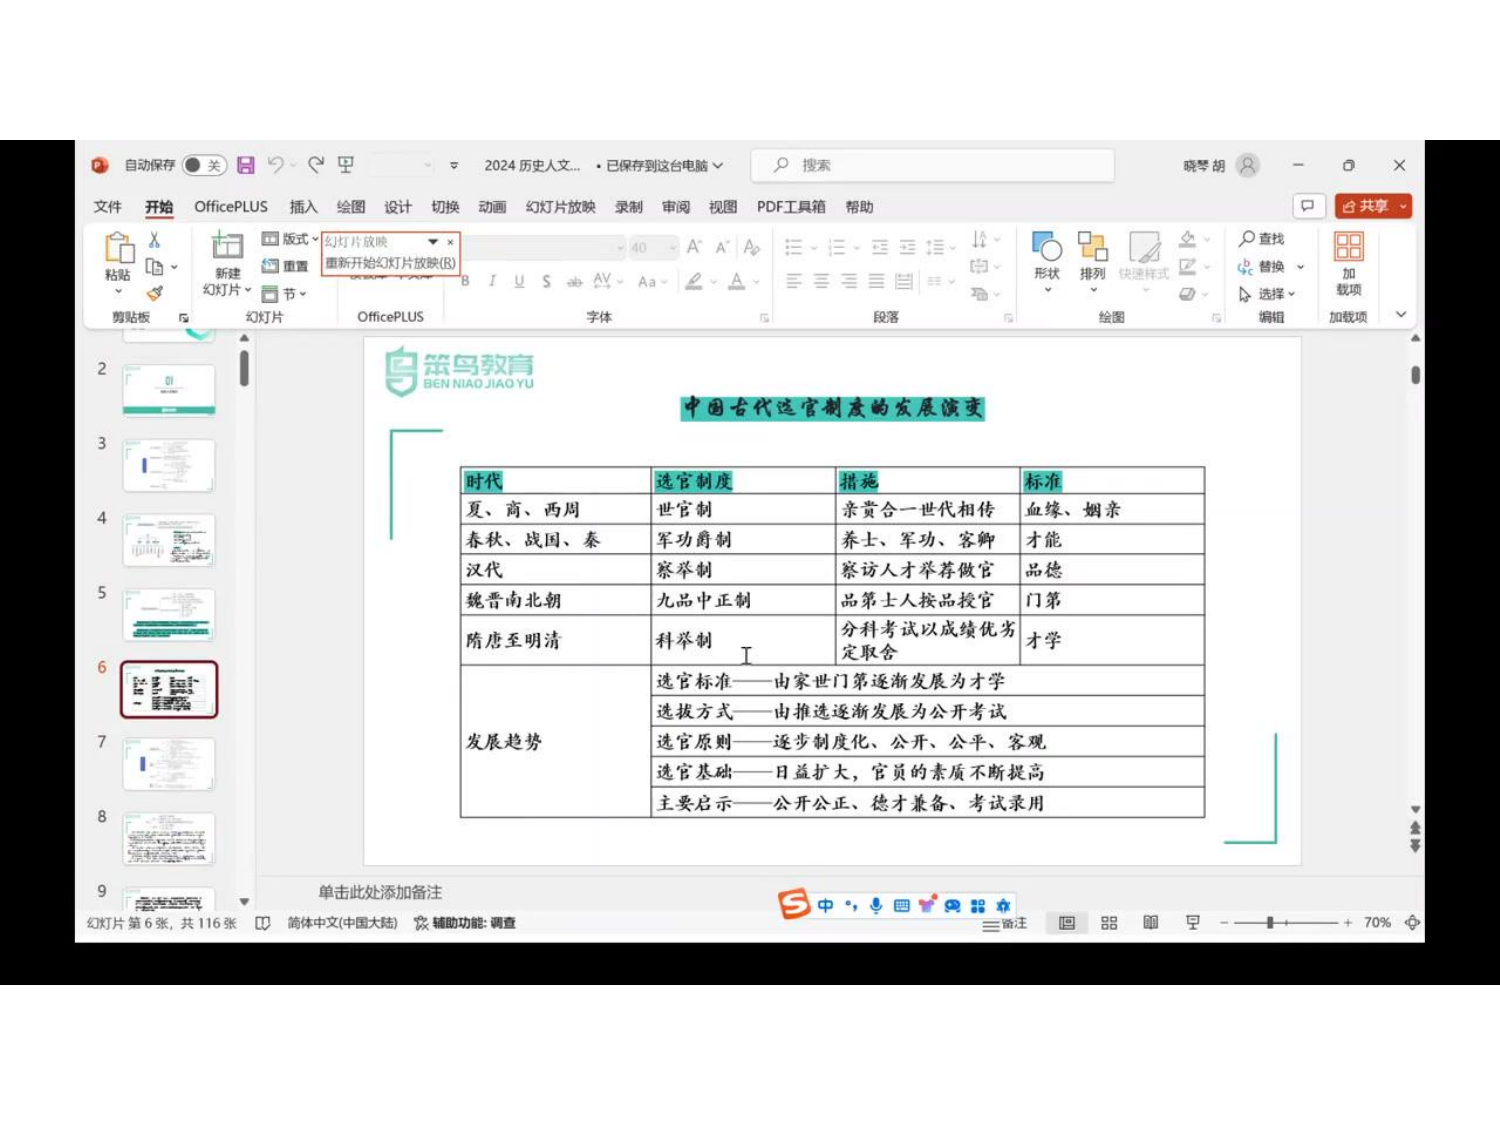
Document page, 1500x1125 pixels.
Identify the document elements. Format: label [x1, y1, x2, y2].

picture [0, 140, 1500, 985]
